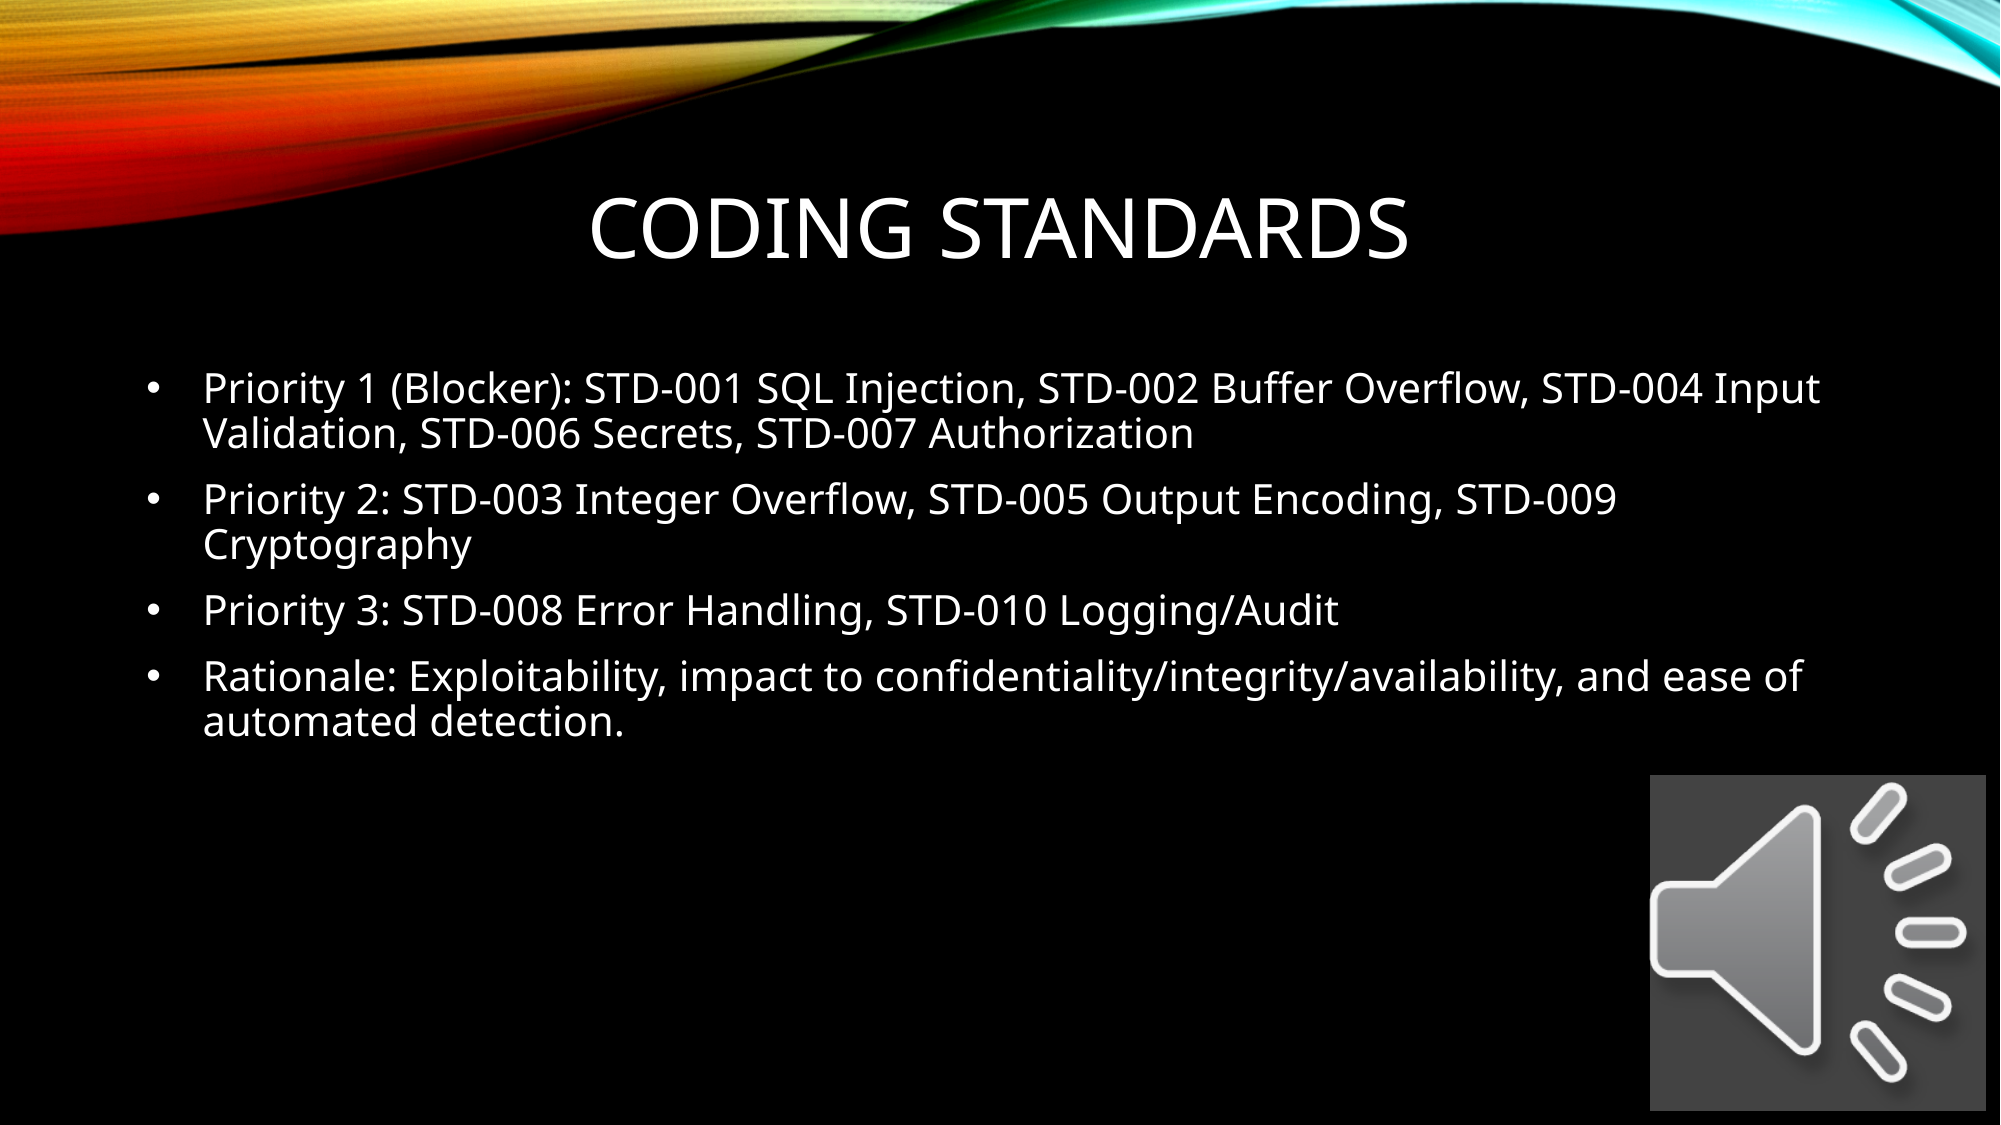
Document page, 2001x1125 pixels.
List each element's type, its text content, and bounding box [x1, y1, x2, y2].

title CODING STANDARDS [474, 125, 1427, 338]
list Priority 1 (Blocker): STD‑001 SQL Injection, STD‑002 Buffer Overflow, STD‑004 Input Validation, STD‑006 Secrets, STD‑007 Authorization Priority 2: STD‑003 Integer Overflow, STD‑005 Output Encoding, STD‑009 Cryptography Priority 3: STD‑008 Error Handling, STD‑010 Logging/Audit Rationale: Exploitability, impact to confidentiality/integrity/availability, and ease of automated detection. [112, 360, 1888, 1021]
picture [1648, 773, 1987, 1112]
picture [0, 0, 2000, 237]
